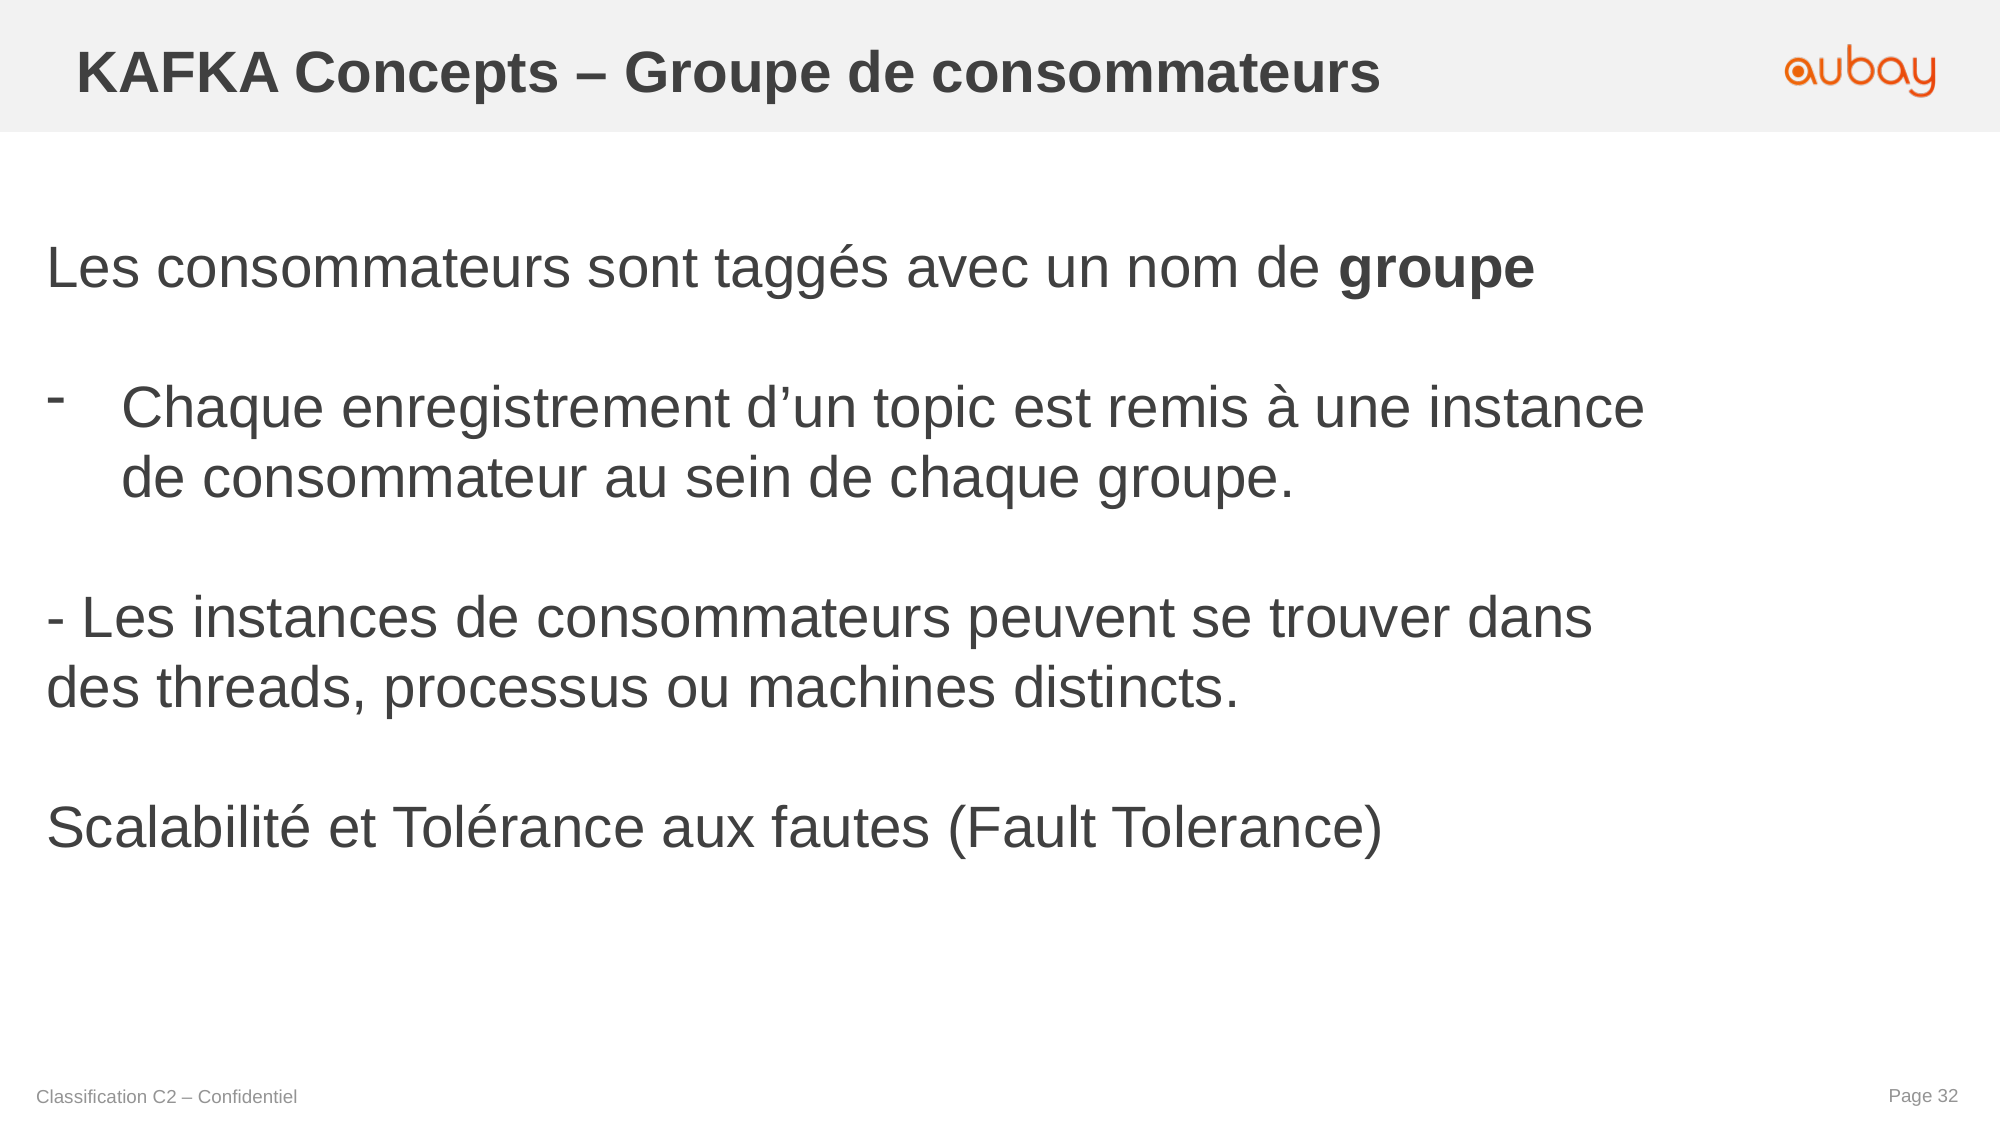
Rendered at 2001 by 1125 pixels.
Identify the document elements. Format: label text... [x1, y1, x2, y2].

picture [1781, 26, 1939, 116]
list KAFKA Concepts – Groupe de consommateurs [61, 33, 1720, 115]
text_box Les consommateurs sont taggés avec un nom de groupe Chaque enregistrement d’un topic est remis à une instance de consommateur au sein de chaque groupe. - Les instances de consommateurs peuvent se trouver dans des threads, processus ou machines distincts. Scalabilité et Tolérance aux fautes (Fault Tolerance) [31, 151, 1689, 1125]
